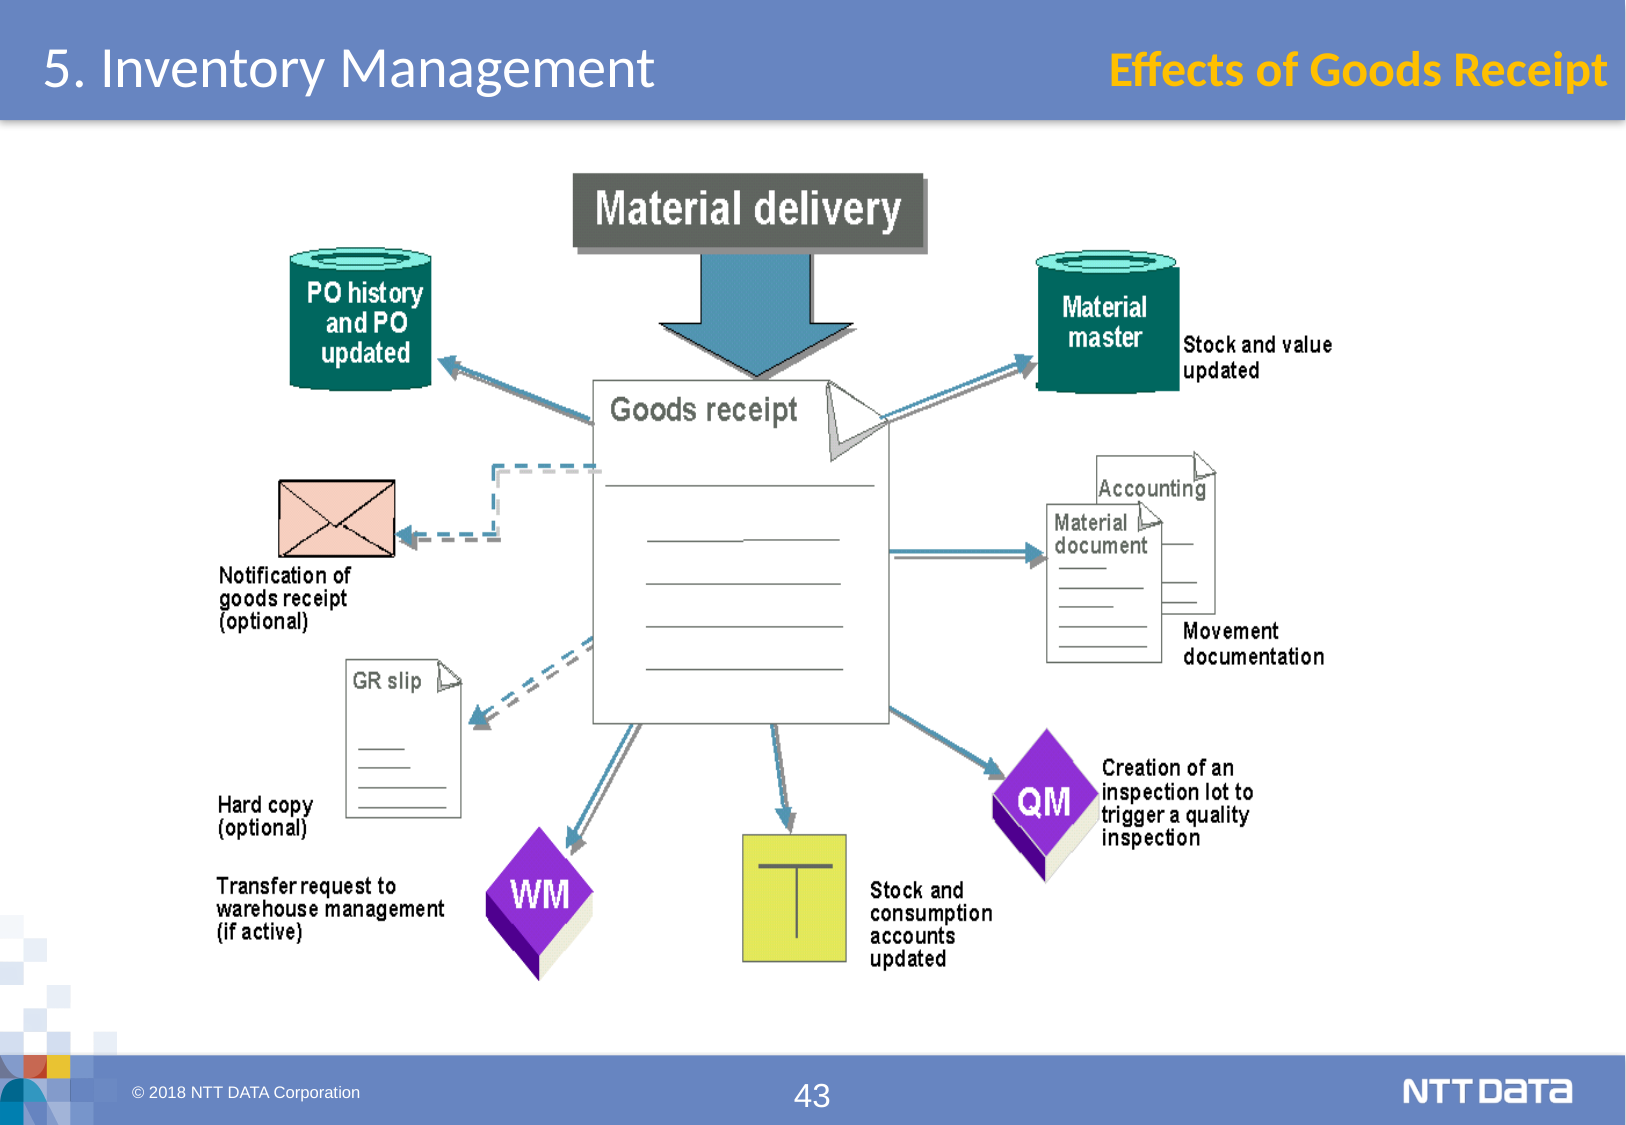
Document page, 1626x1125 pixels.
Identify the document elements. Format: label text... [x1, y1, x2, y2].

list 5. Inventory Management [28, 0, 1599, 119]
picture [0, 915, 117, 1125]
picture [204, 149, 1344, 1005]
text_box Effects of Goods Receipt [1013, 2, 1624, 121]
picture [1391, 1066, 1585, 1116]
